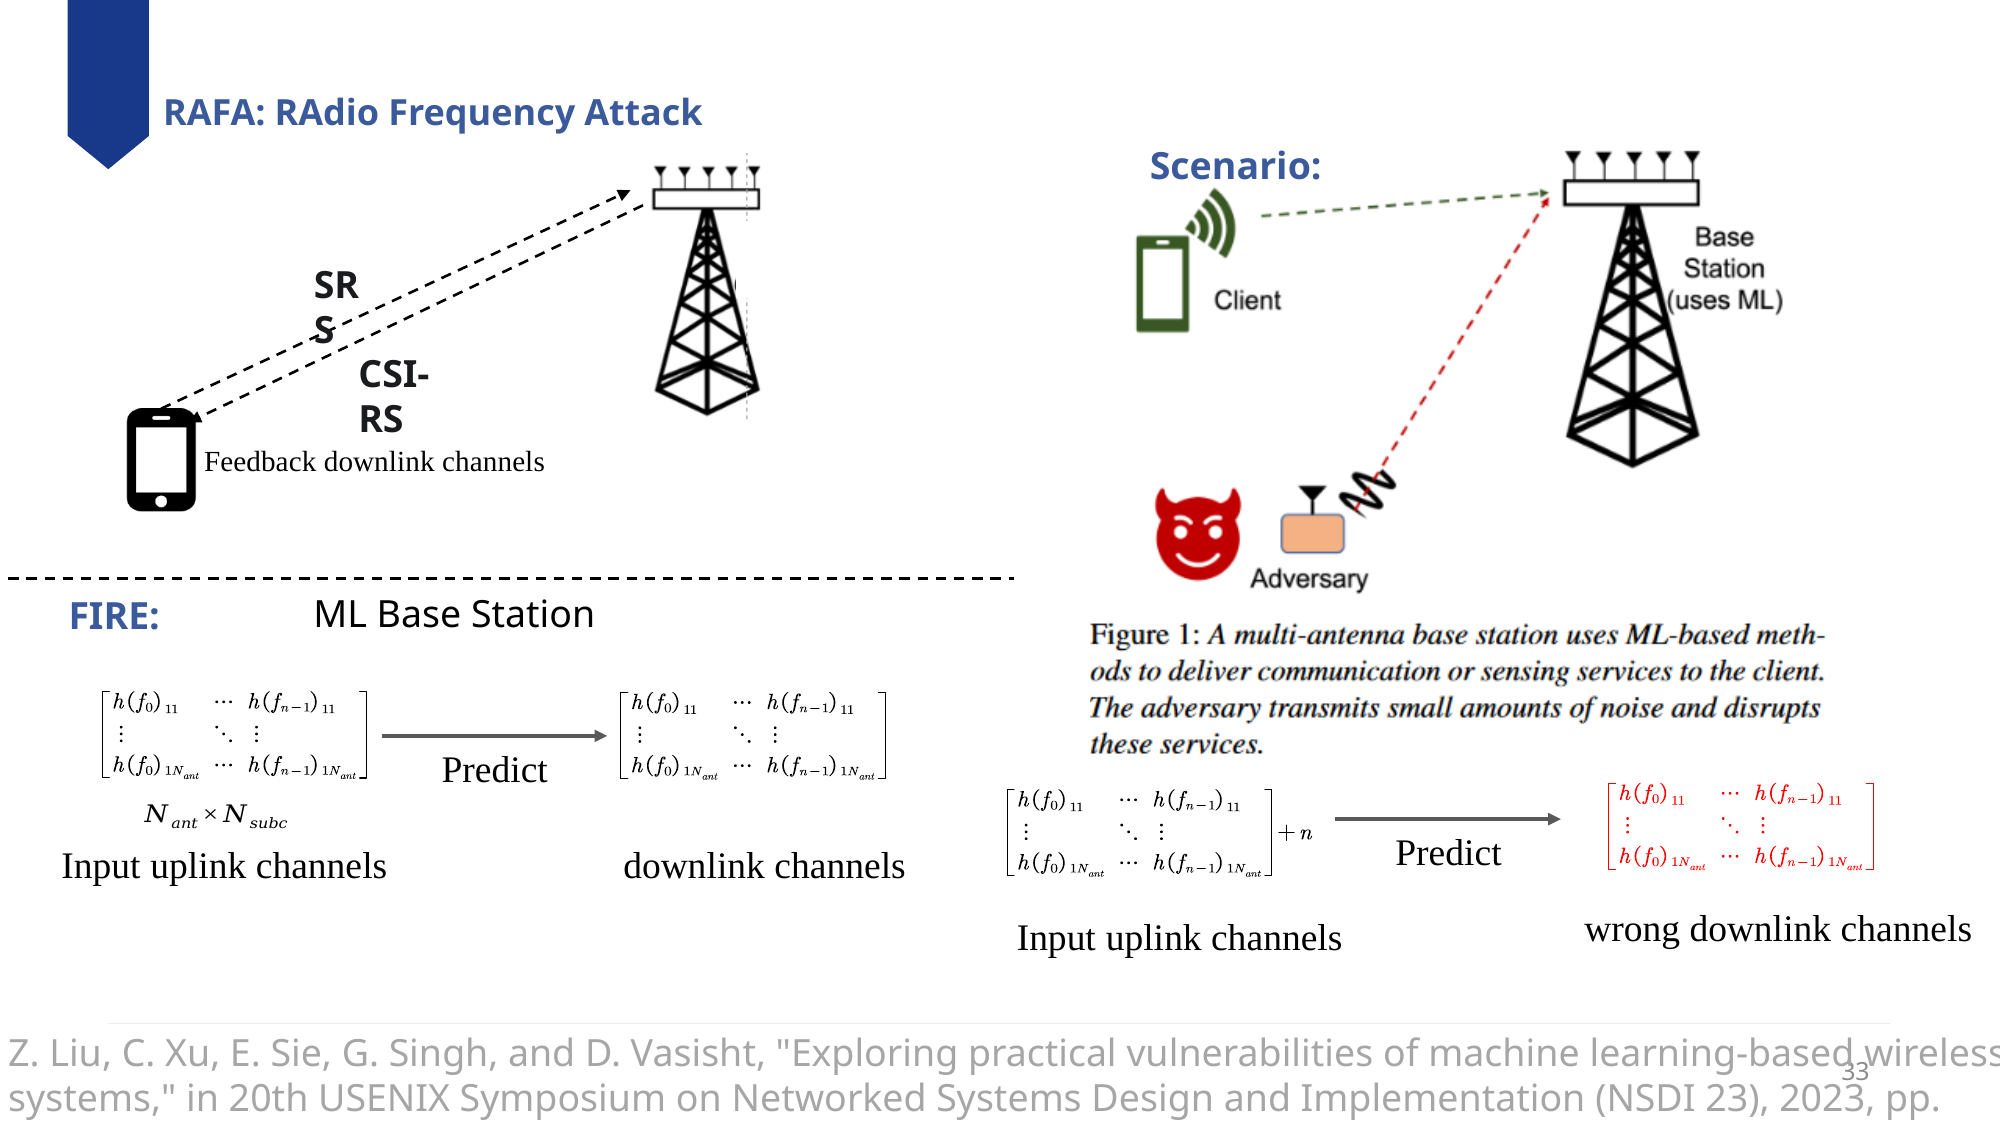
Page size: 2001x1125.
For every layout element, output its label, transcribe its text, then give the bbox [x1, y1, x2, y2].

text_box Z. Liu, C. Xu, E. Sie, G. Singh, and D. Vasisht, "Exploring practical vulnerabilities of machine learning-based wireless systems," in 20th USENIX Symposium on Networked Systems Design and Implementation (NSDI 23), 2023, pp. 1801-1817. [0, 1021, 2000, 1125]
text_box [999, 776, 2000, 967]
picture [1090, 37, 1839, 771]
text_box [104, 153, 833, 523]
text_box FIRE: [53, 584, 176, 645]
title RAFA: RAdio Frequency Attack [163, 88, 1090, 219]
text_box ML Base Station [298, 583, 611, 643]
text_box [44, 685, 934, 895]
